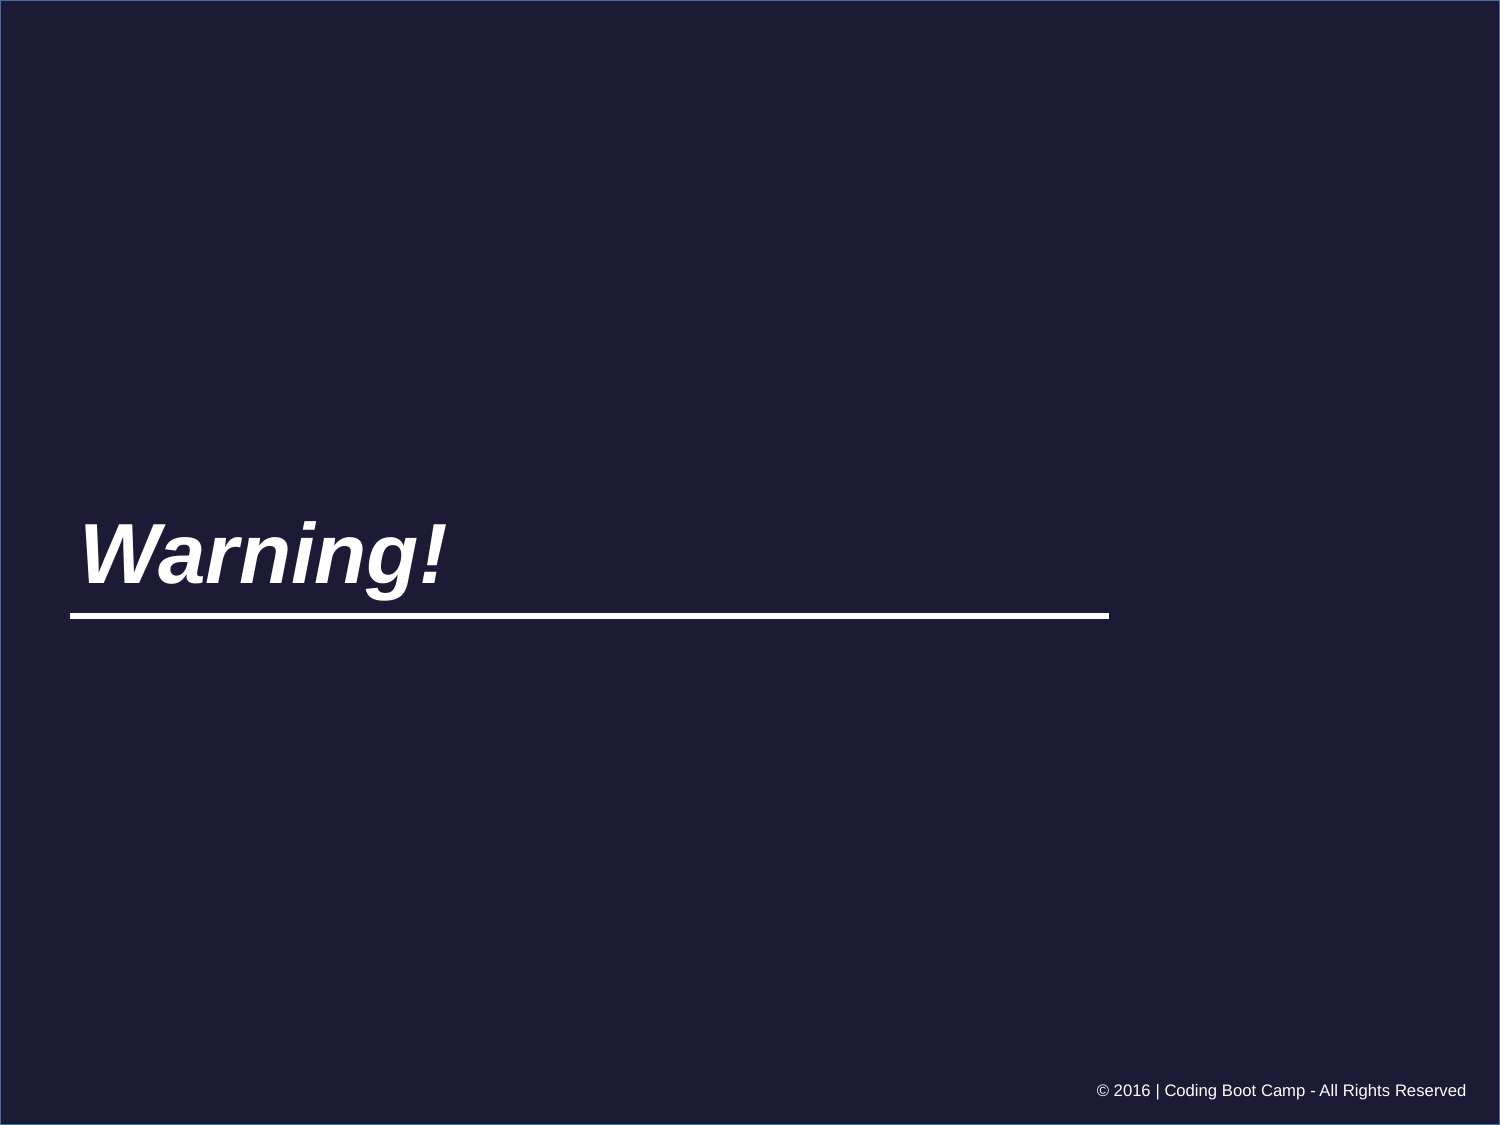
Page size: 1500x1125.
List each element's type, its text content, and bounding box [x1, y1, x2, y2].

title Warning! [64, 484, 1415, 628]
